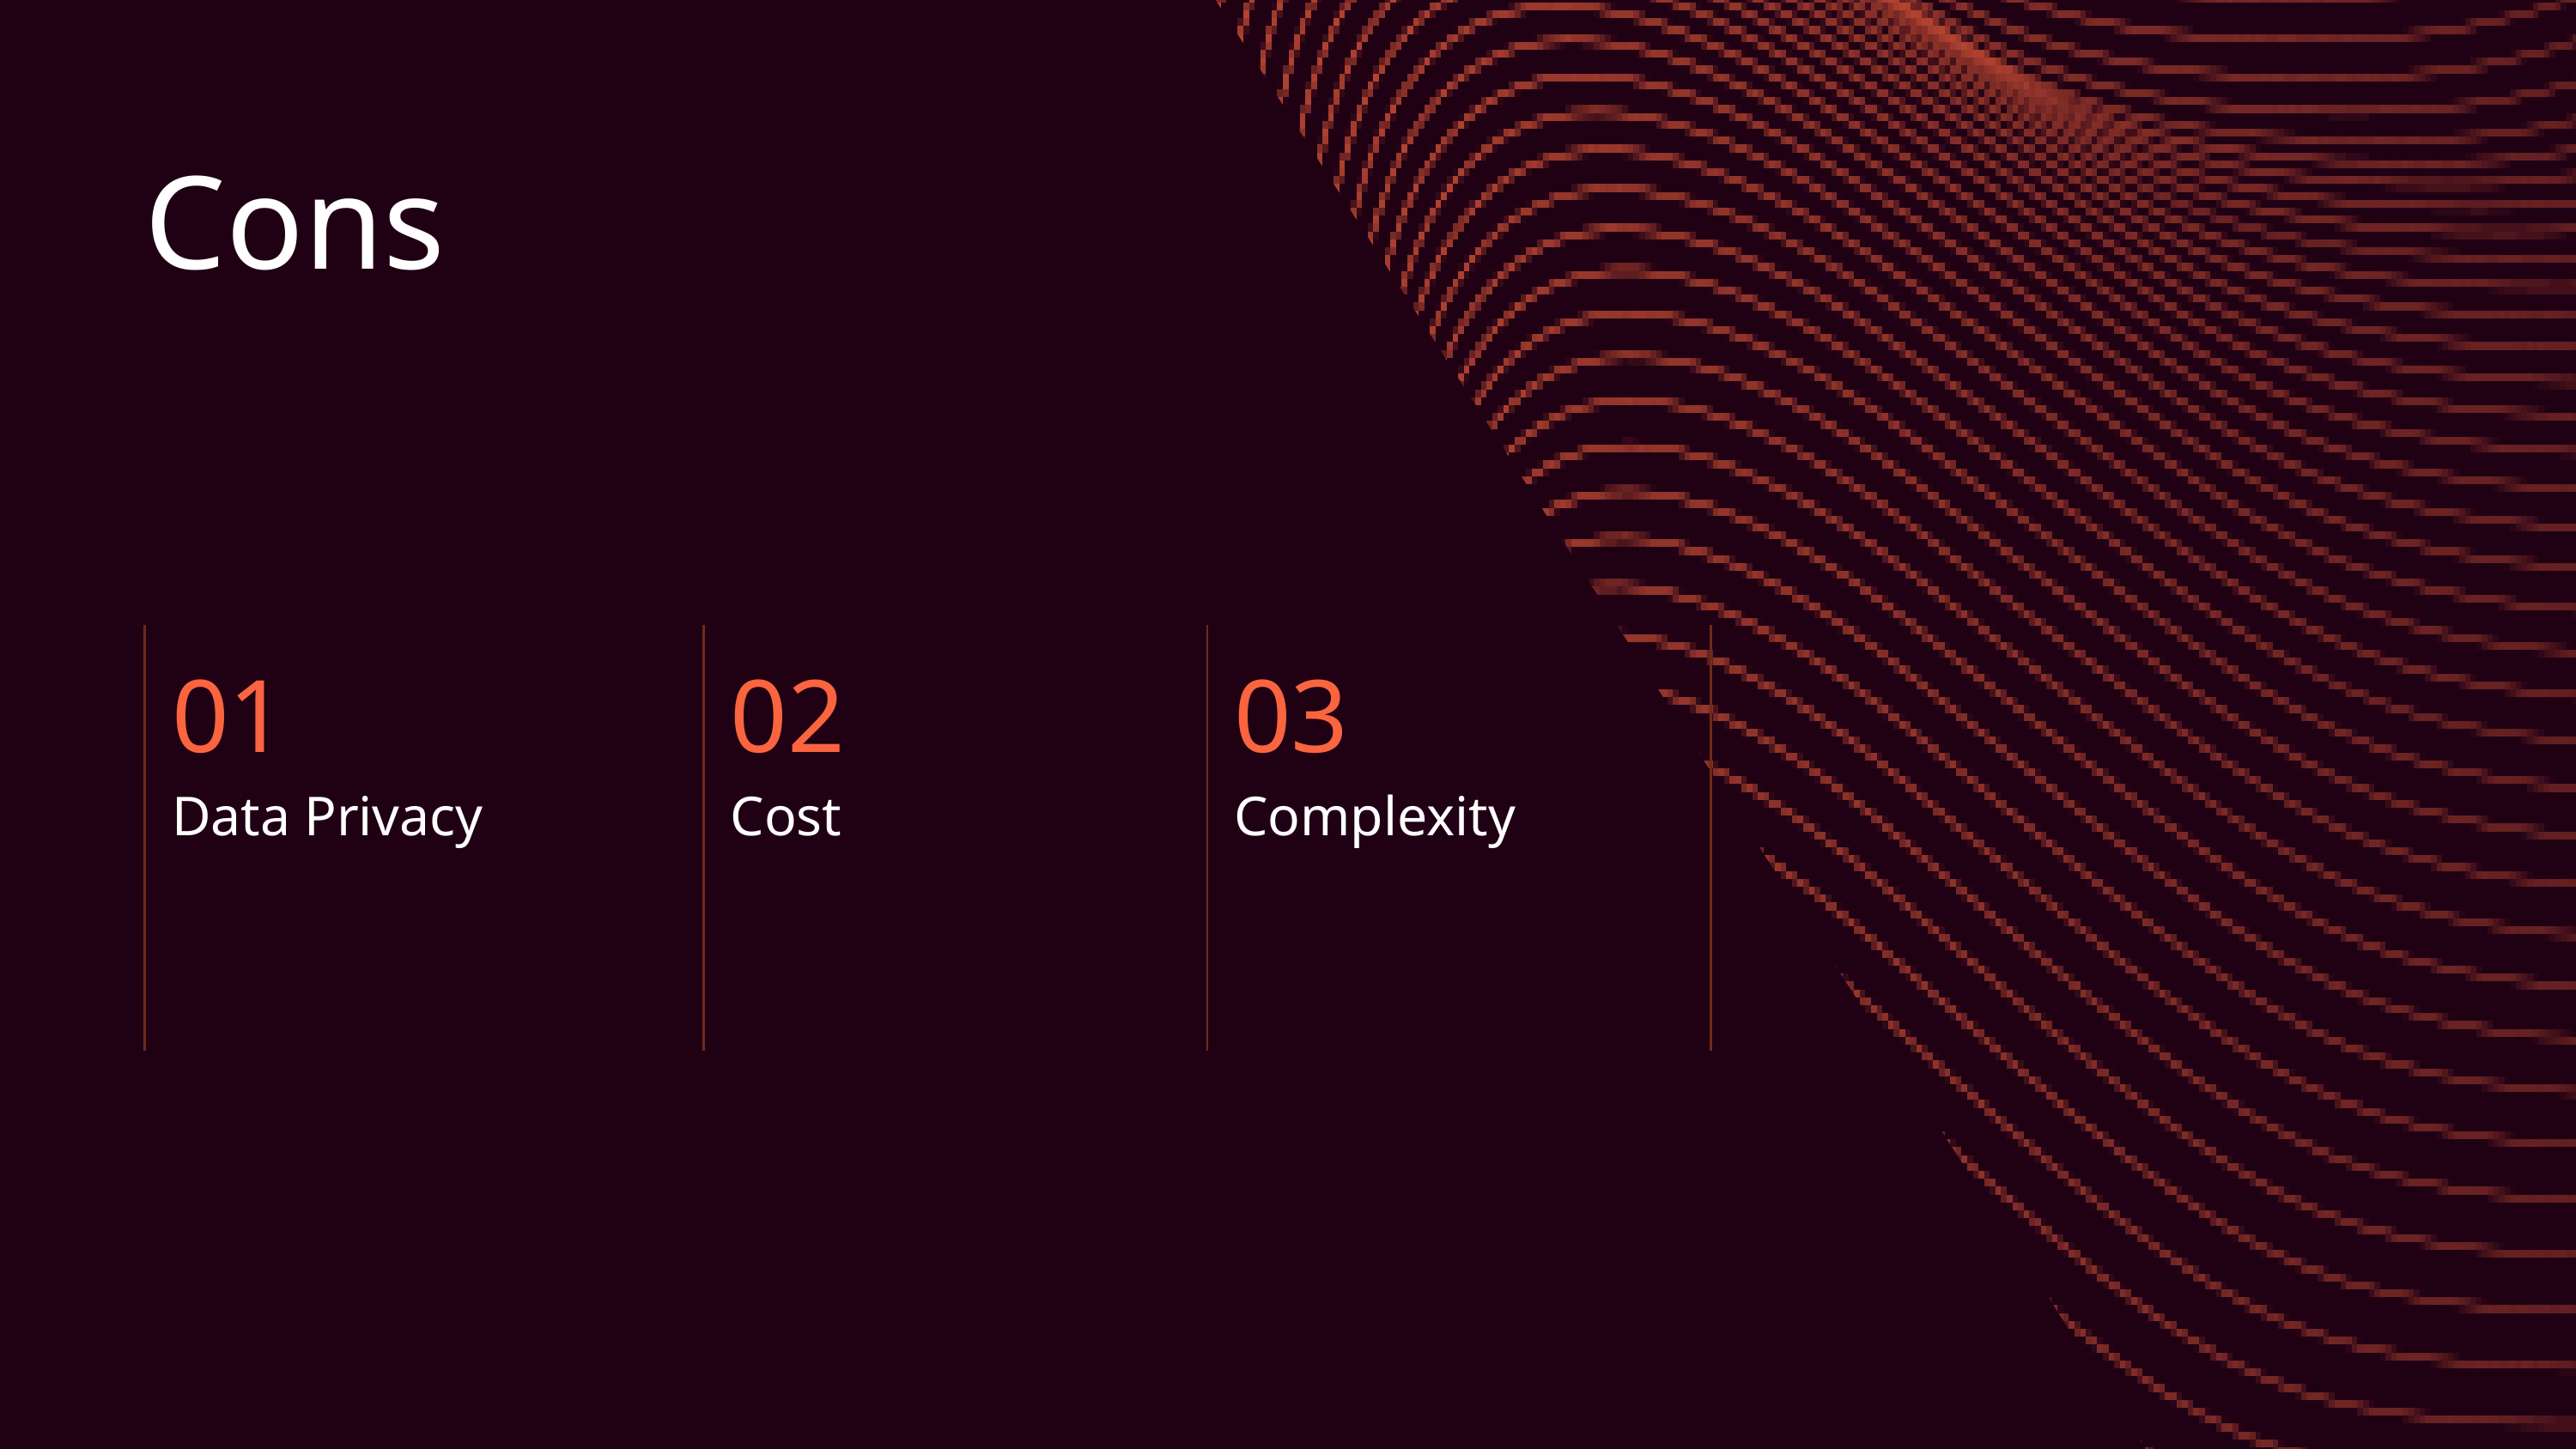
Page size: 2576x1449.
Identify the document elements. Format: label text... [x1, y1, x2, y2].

table_header 02 Cost [705, 625, 1206, 1051]
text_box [1407, 147, 1464, 203]
table_header 01 Data Privacy [146, 625, 702, 1051]
text_box [1215, 0, 2576, 1449]
table_header 03 Complexity [1208, 625, 1710, 1051]
text_box Cons [144, 153, 1527, 295]
